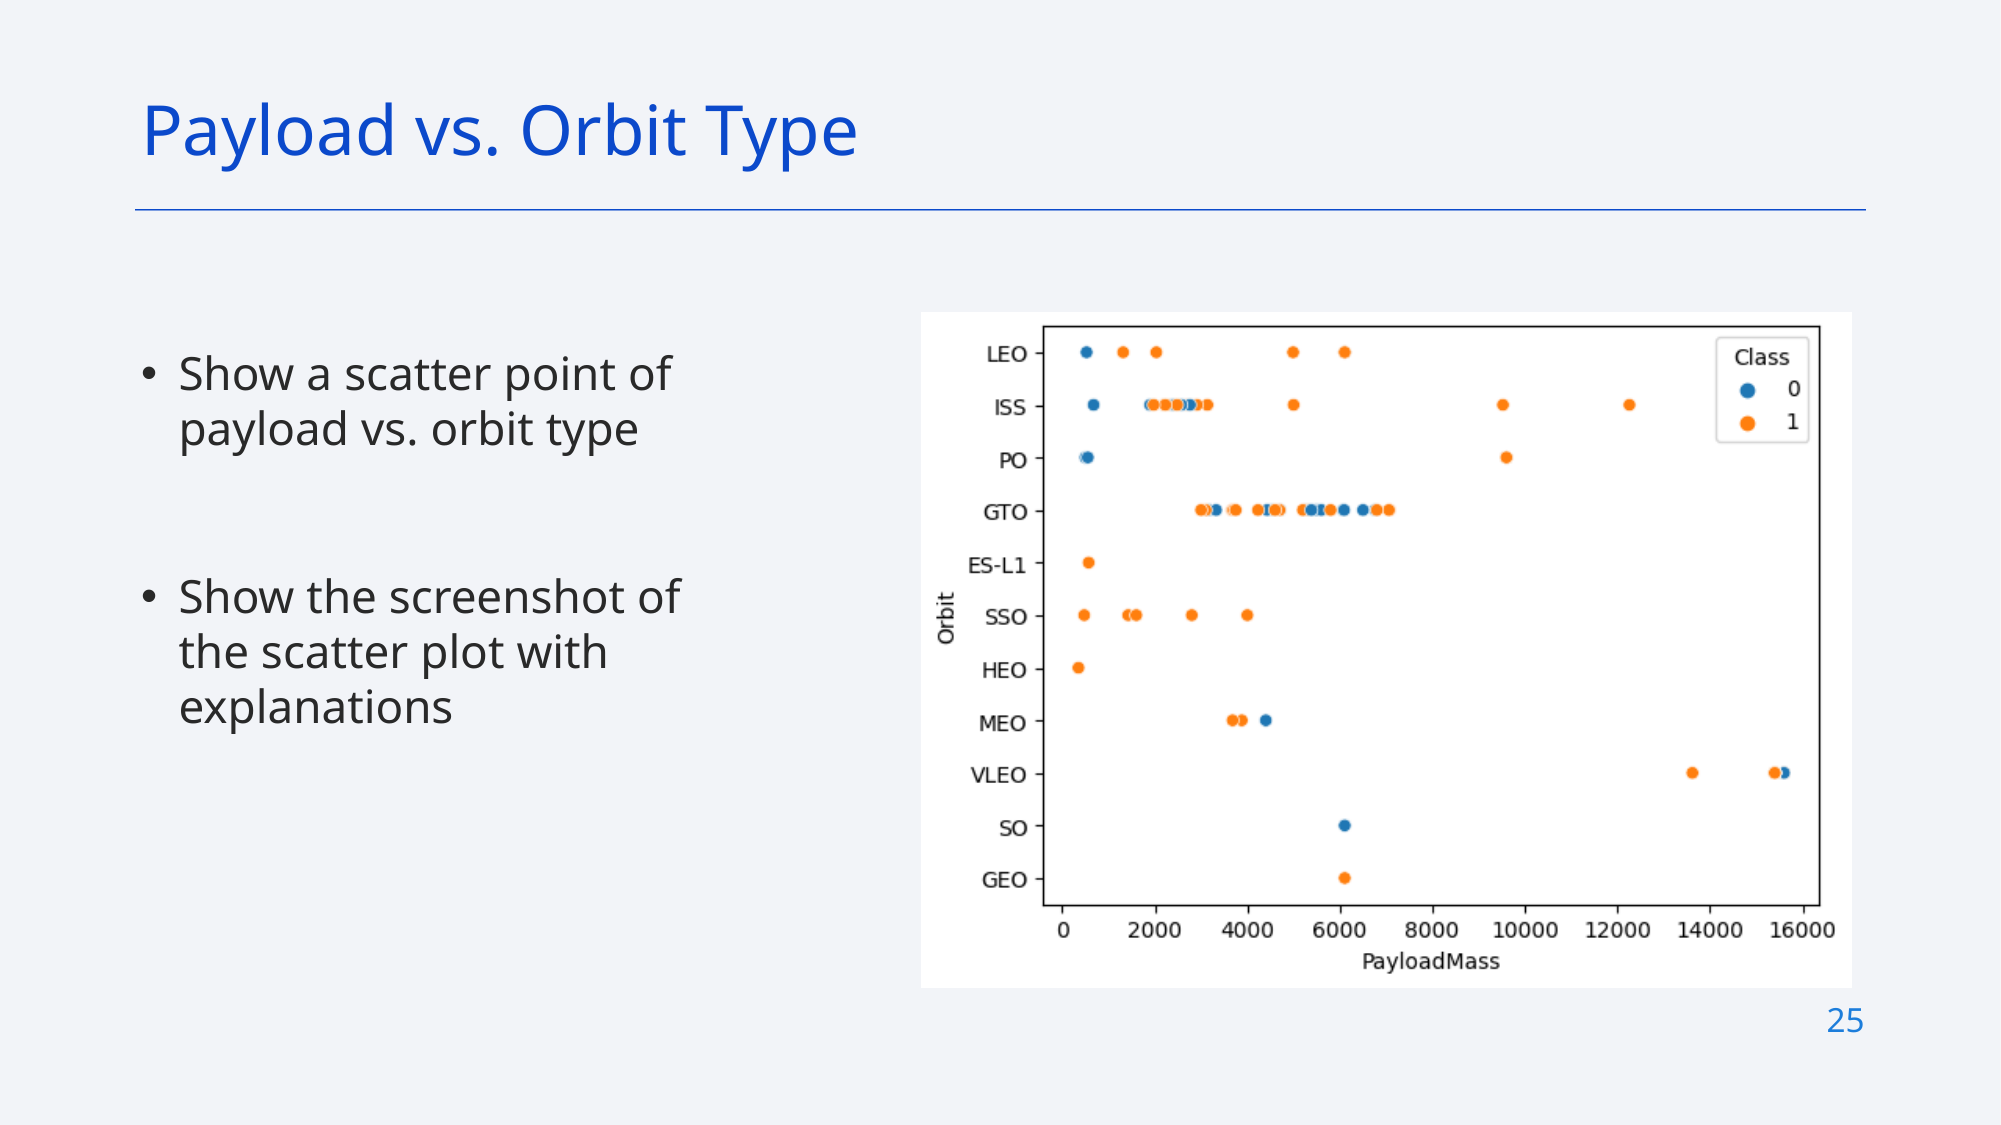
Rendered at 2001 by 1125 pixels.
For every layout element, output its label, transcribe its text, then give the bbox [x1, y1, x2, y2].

list Show a scatter point of payload vs. orbit type Show the screenshot of the scatter plot with explanations [126, 337, 772, 963]
text_box Payload vs. Orbit Type [126, 88, 1852, 179]
slide_number 25 [1429, 988, 1880, 1055]
picture [0, 0, 2001, 1125]
